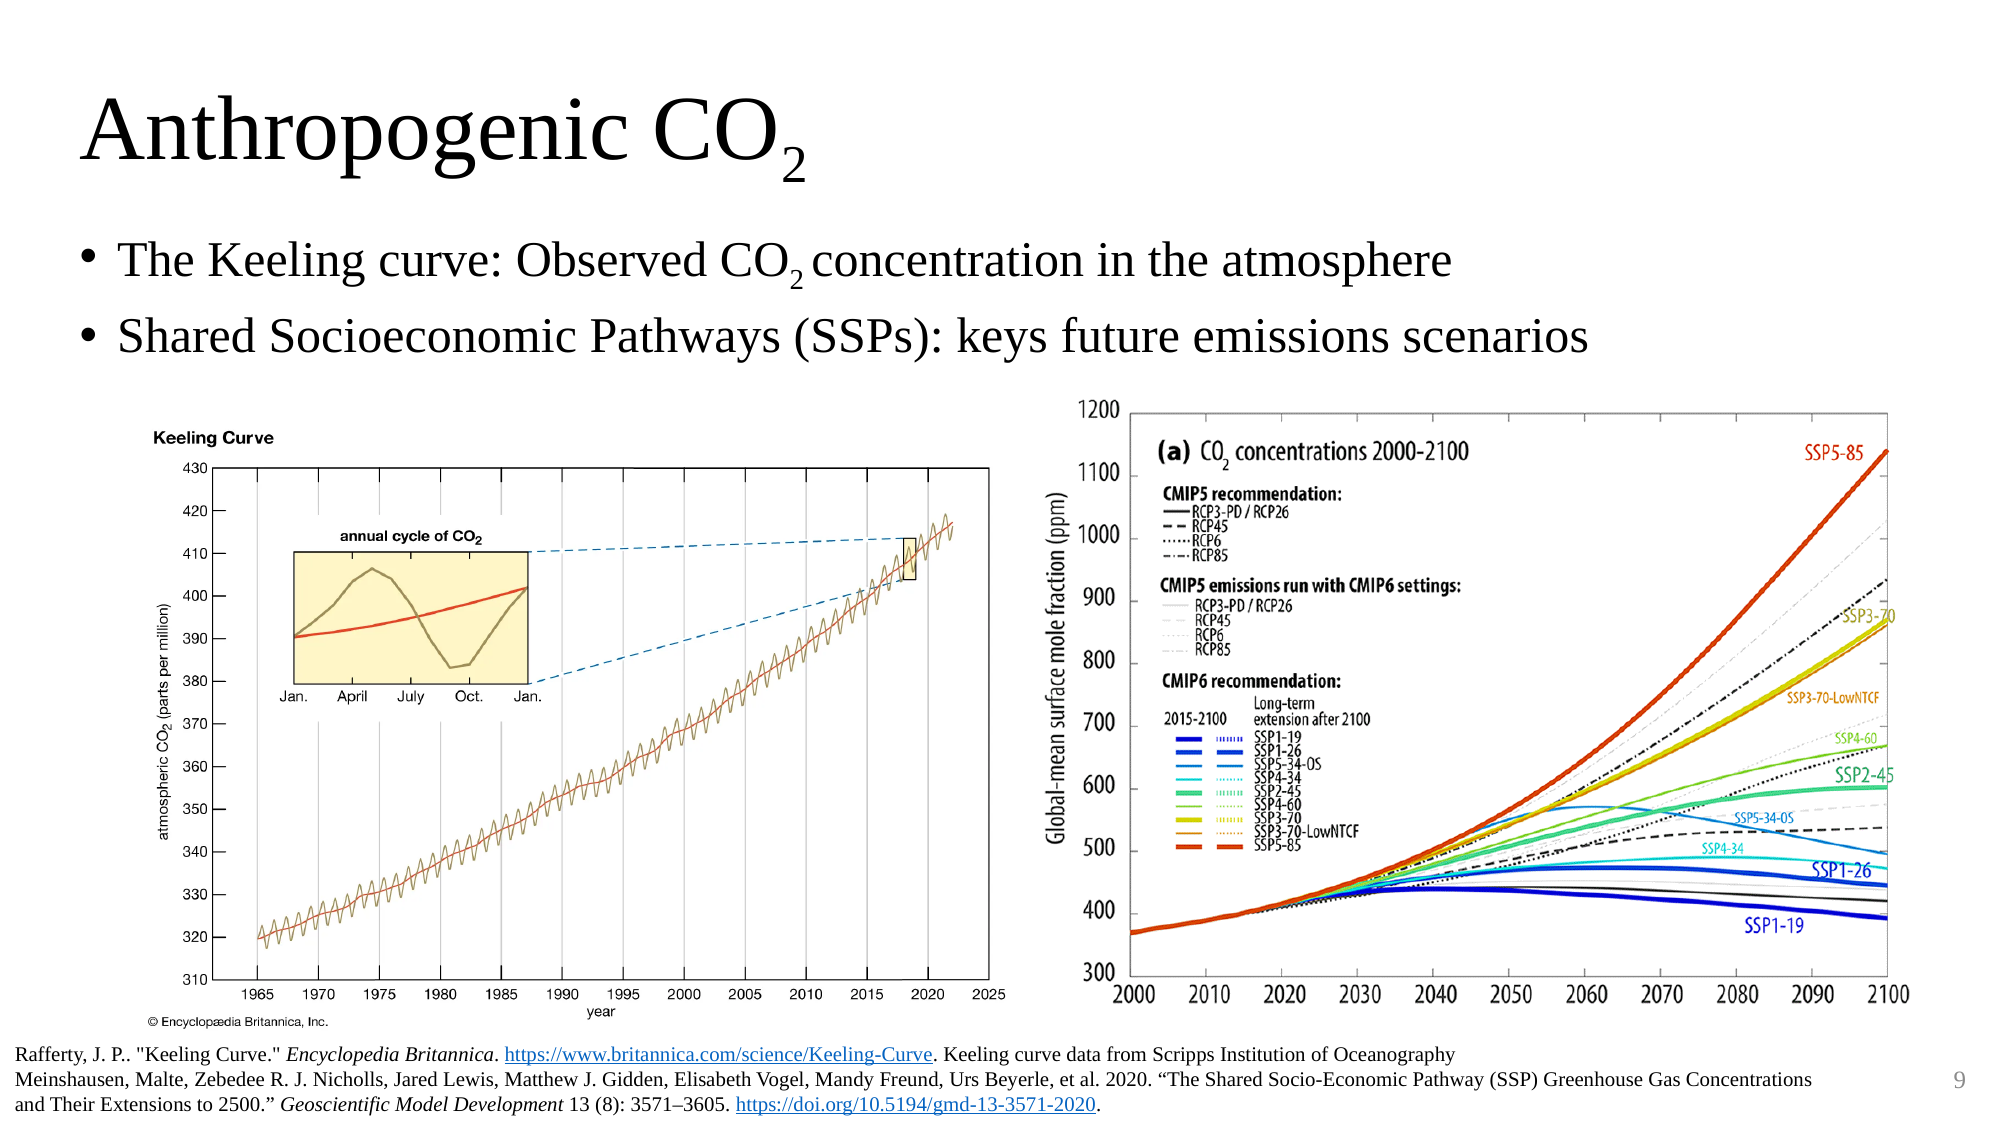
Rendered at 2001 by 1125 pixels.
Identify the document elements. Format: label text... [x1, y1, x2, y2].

slide_number 9 [1883, 1048, 1982, 1109]
title Anthropogenic CO2 [64, 59, 1863, 193]
text_box Rafferty, J. P.. "Keeling Curve." Encyclopedia Britannica. https://www.britannica.com/science/Keeling-Curve. Keeling curve data from Scripps Institution of Oceanography Meinshausen, Malte, Zebedee R. J. Nicholls, Jared Lewis, Matthew J. Gidden, Elisabeth Vogel, Mandy Freund, Urs Beyerle, et al. 2020. “The Shared Socio-Economic Pathway (SSP) Greenhouse Gas Concentrations and Their Extensions to 2500.” Geoscientific Model Development 13 (8): 3571–3605. https://doi.org/10.5194/gmd-13-3571-2020. [0, 1033, 1863, 1123]
picture [140, 418, 1019, 1033]
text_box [1030, 385, 1921, 1020]
list The Keeling curve: Observed CO2 concentration in the atmosphere Shared Socioeconomic Pathways (SSPs): keys future emissions scenarios [64, 219, 1863, 392]
